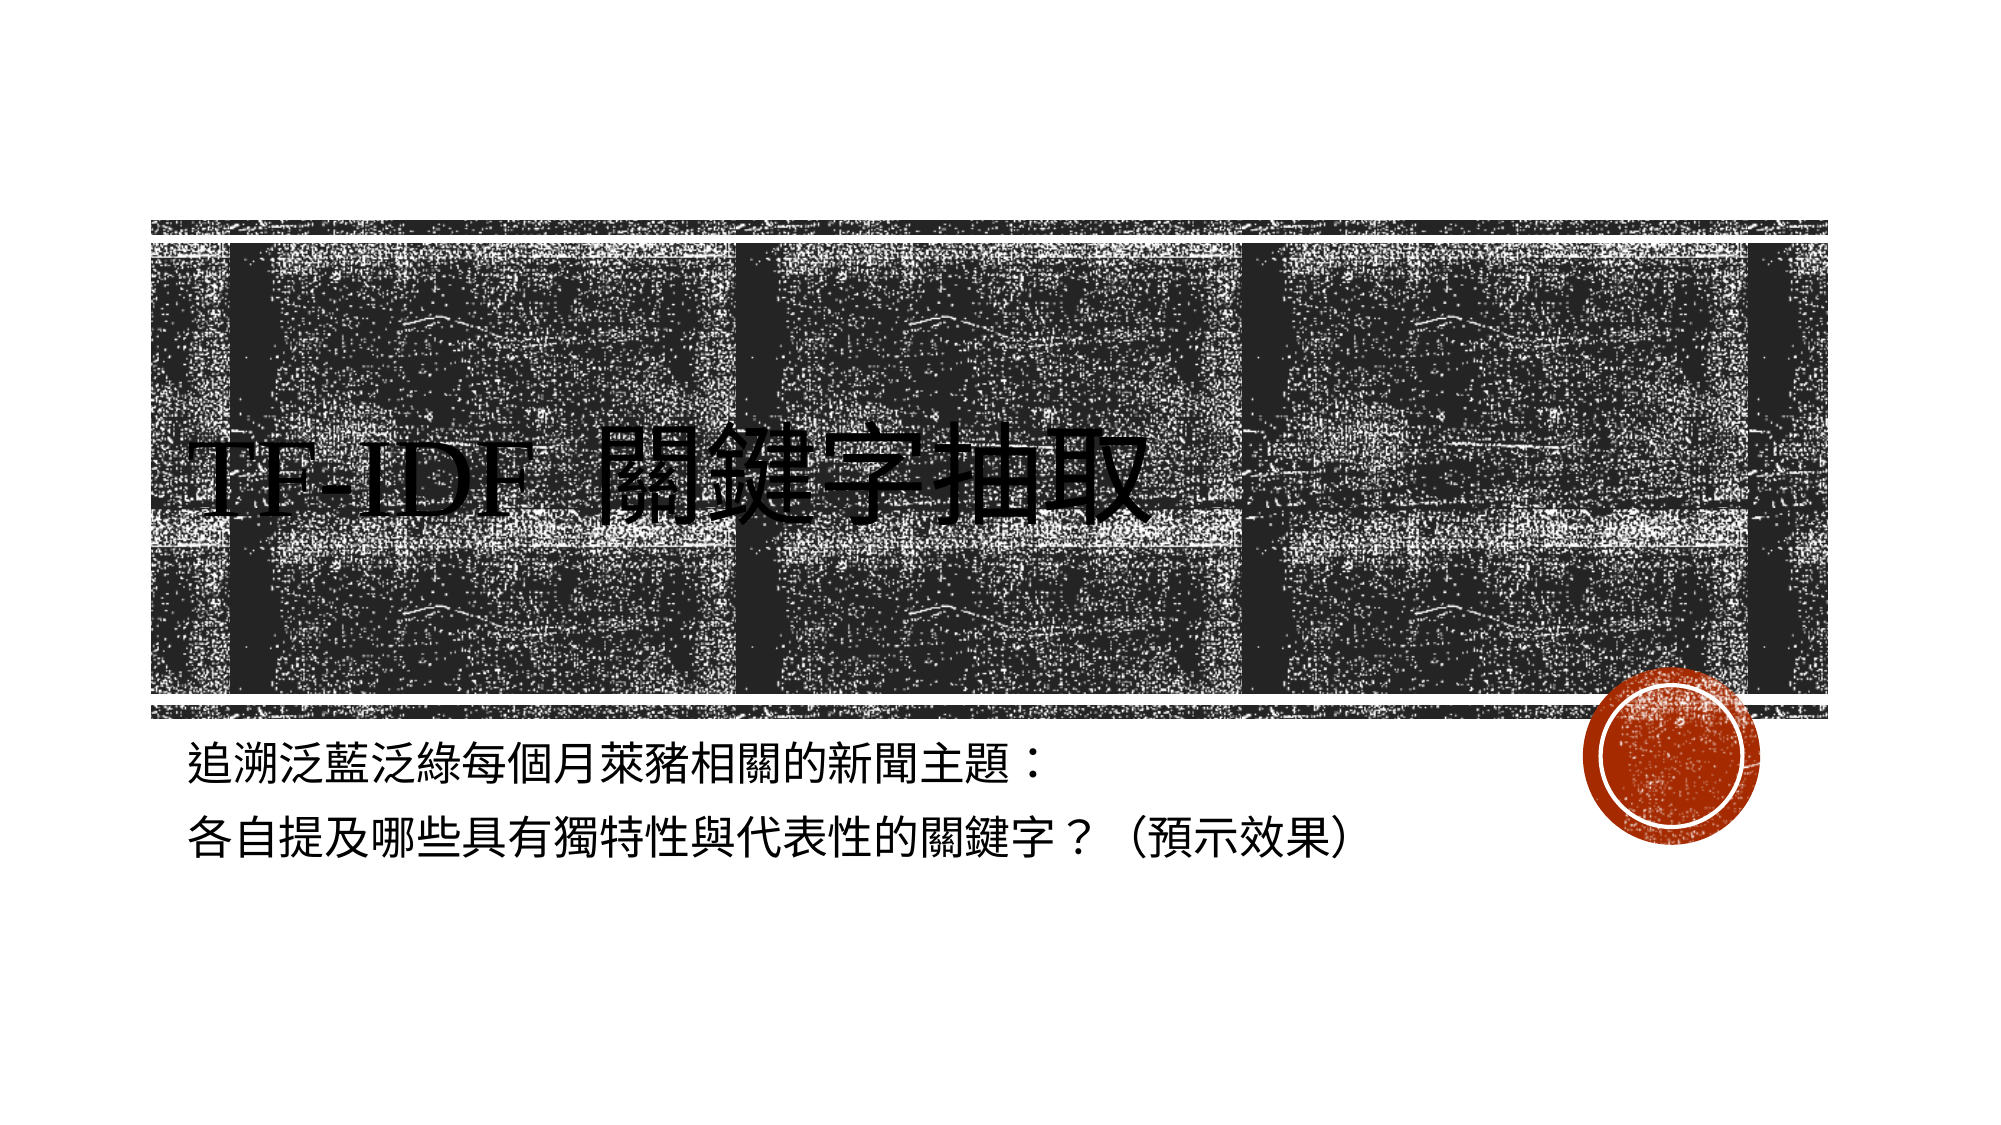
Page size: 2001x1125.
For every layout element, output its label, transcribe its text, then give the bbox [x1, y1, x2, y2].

title Tf-idf 關鍵字抽取 [172, 234, 1808, 733]
subtitle 追溯泛藍泛綠每個月萊豬相關的新聞主題： 各自提及哪些具有獨特性與代表性的關鍵字？（預示效果） [172, 732, 1467, 909]
